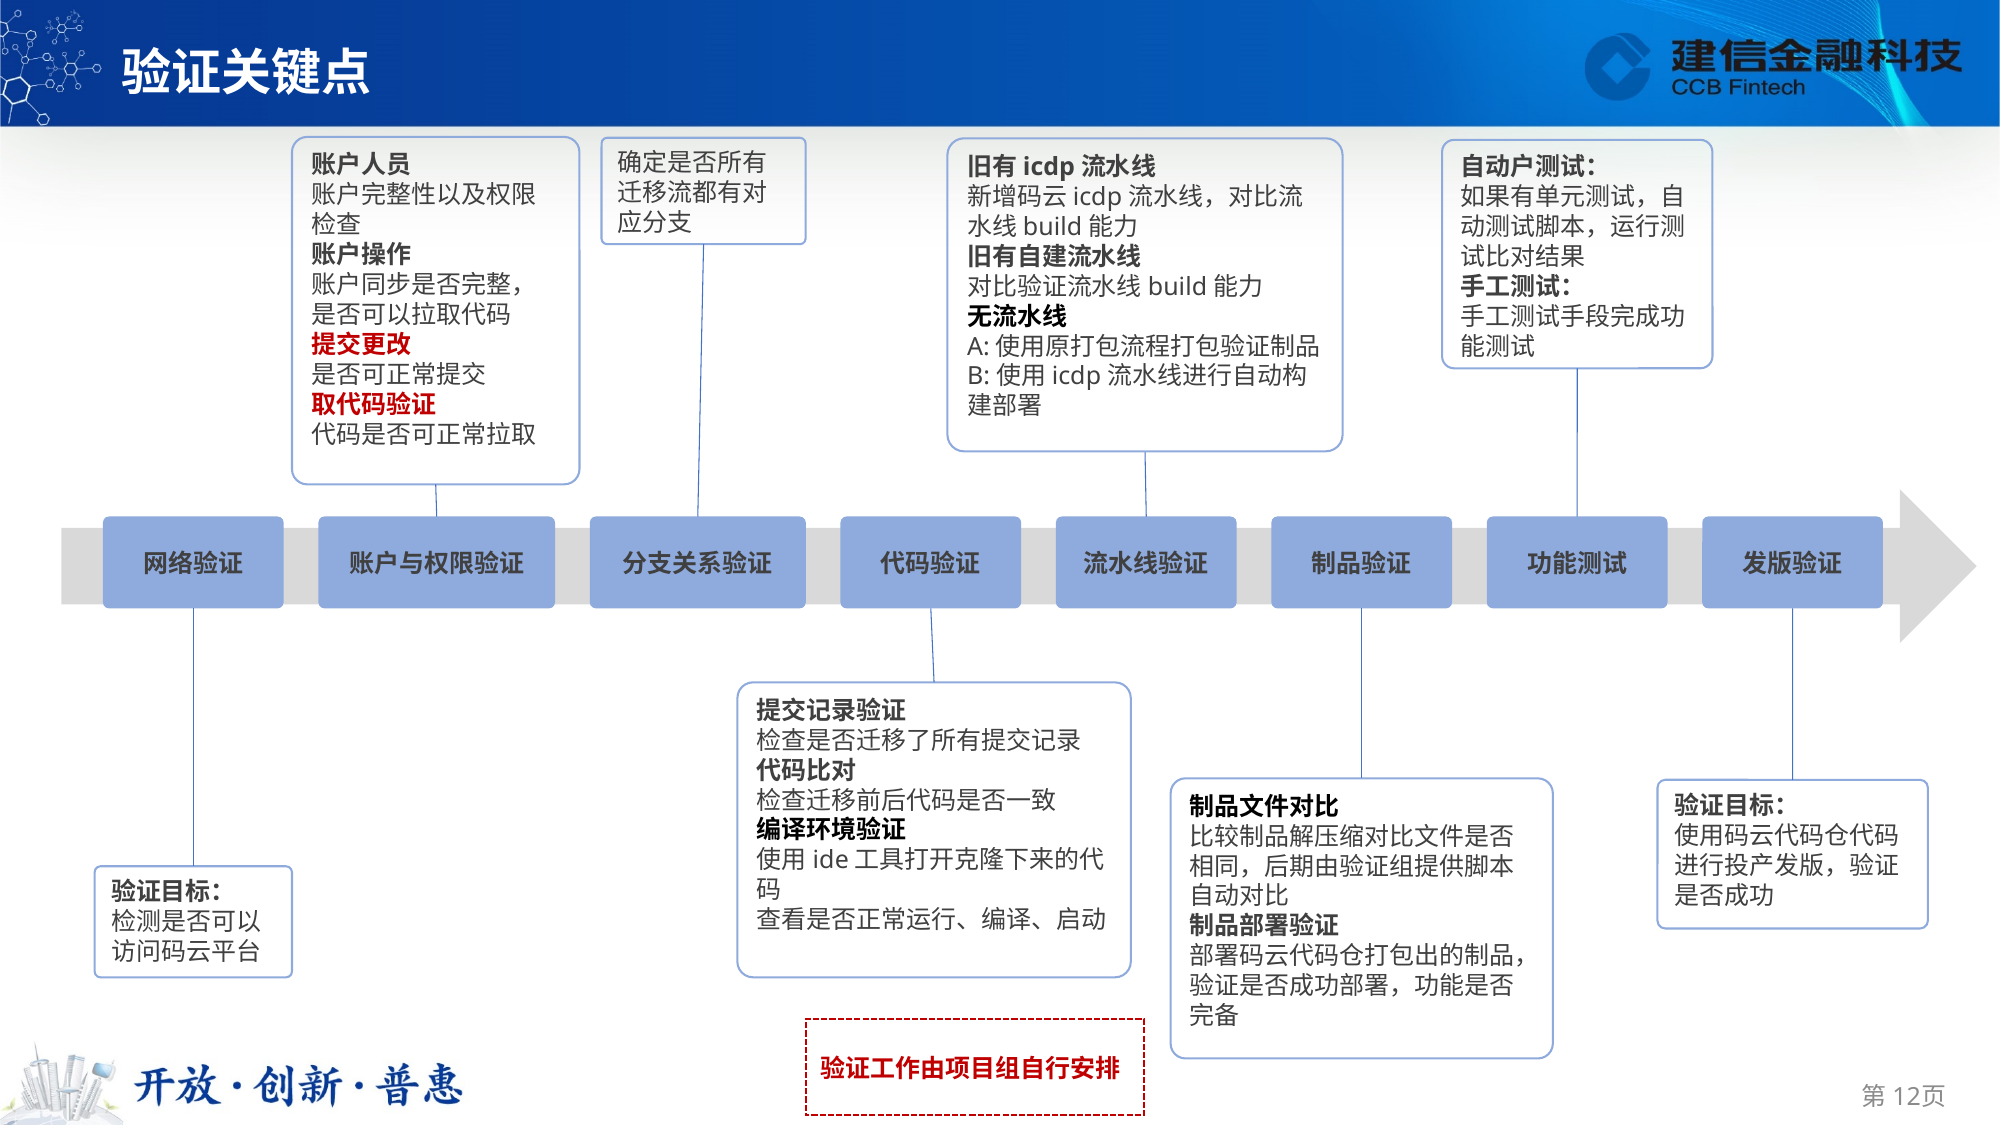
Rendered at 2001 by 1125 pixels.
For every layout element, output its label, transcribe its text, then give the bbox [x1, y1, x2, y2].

text_box 验证目标： 使用码云代码仓代码进行投产发版，验证是否成功 [1656, 778, 1929, 930]
text_box 旧有icdp流水线 新增码云icdp流水线，对比流水线build能力 旧有自建流水线 对比验证流水线build能力 无流水线 A:使用原打包流程打包验证制品 B:使用icdp流水线进行自动构建部署 [946, 137, 1344, 453]
text_box [285, 527, 317, 605]
text_box 提交记录验证 检查是否迁移了所有提交记录 代码比对 检查迁移前后代码是否一致 编译环境验证 使用ide工具打开克隆下来的代码 查看是否正常运行、编译、启动 [736, 681, 1132, 979]
text_box [61, 527, 102, 605]
text_box 代码验证 [839, 515, 1023, 610]
text_box 自动户测试： 如果有单元测试，自动测试脚本，运行测试比对结果 手工测试： 手工测试手段完成功能测试 [1441, 138, 1714, 370]
text_box 制品文件对比 比较制品解压缩对比文件是否相同，后期由验证组提供脚本自动对比 制品部署验证 部署码云代码仓打包出的制品，验证是否成功部署，功能是否完备 [1169, 777, 1554, 1060]
text_box [1884, 489, 1977, 644]
text_box [807, 527, 839, 605]
text_box [1238, 527, 1270, 605]
text_box [1669, 527, 1701, 605]
text_box 确定是否所有迁移流都有对应分支 [600, 136, 807, 246]
text_box [556, 527, 589, 605]
text_box 账户与权限验证 [317, 515, 557, 610]
text_box 验证目标： 检测是否可以访问码云平台 [93, 865, 294, 979]
text_box 制品验证 [1270, 515, 1454, 610]
text_box 验证关键点 [107, 32, 387, 108]
text_box 发版验证 [1701, 515, 1885, 610]
picture [0, 0, 2000, 1125]
text_box 网络验证 [101, 515, 285, 610]
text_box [930, 608, 934, 683]
text_box 流水线验证 [1054, 515, 1238, 610]
text_box 账户人员 账户完整性以及权限检查 账户操作 账户同步是否完整，是否可以拉取代码 提交更改 是否可正常提交 取代码验证 代码是否可正常拉取 [290, 135, 581, 486]
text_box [697, 244, 704, 517]
text_box [1022, 527, 1055, 605]
text_box 分支关系验证 [588, 515, 807, 610]
text_box 功能测试 [1485, 515, 1669, 610]
text_box 验证工作由项目组自行安排 [805, 1018, 1145, 1116]
text_box [1453, 527, 1486, 605]
